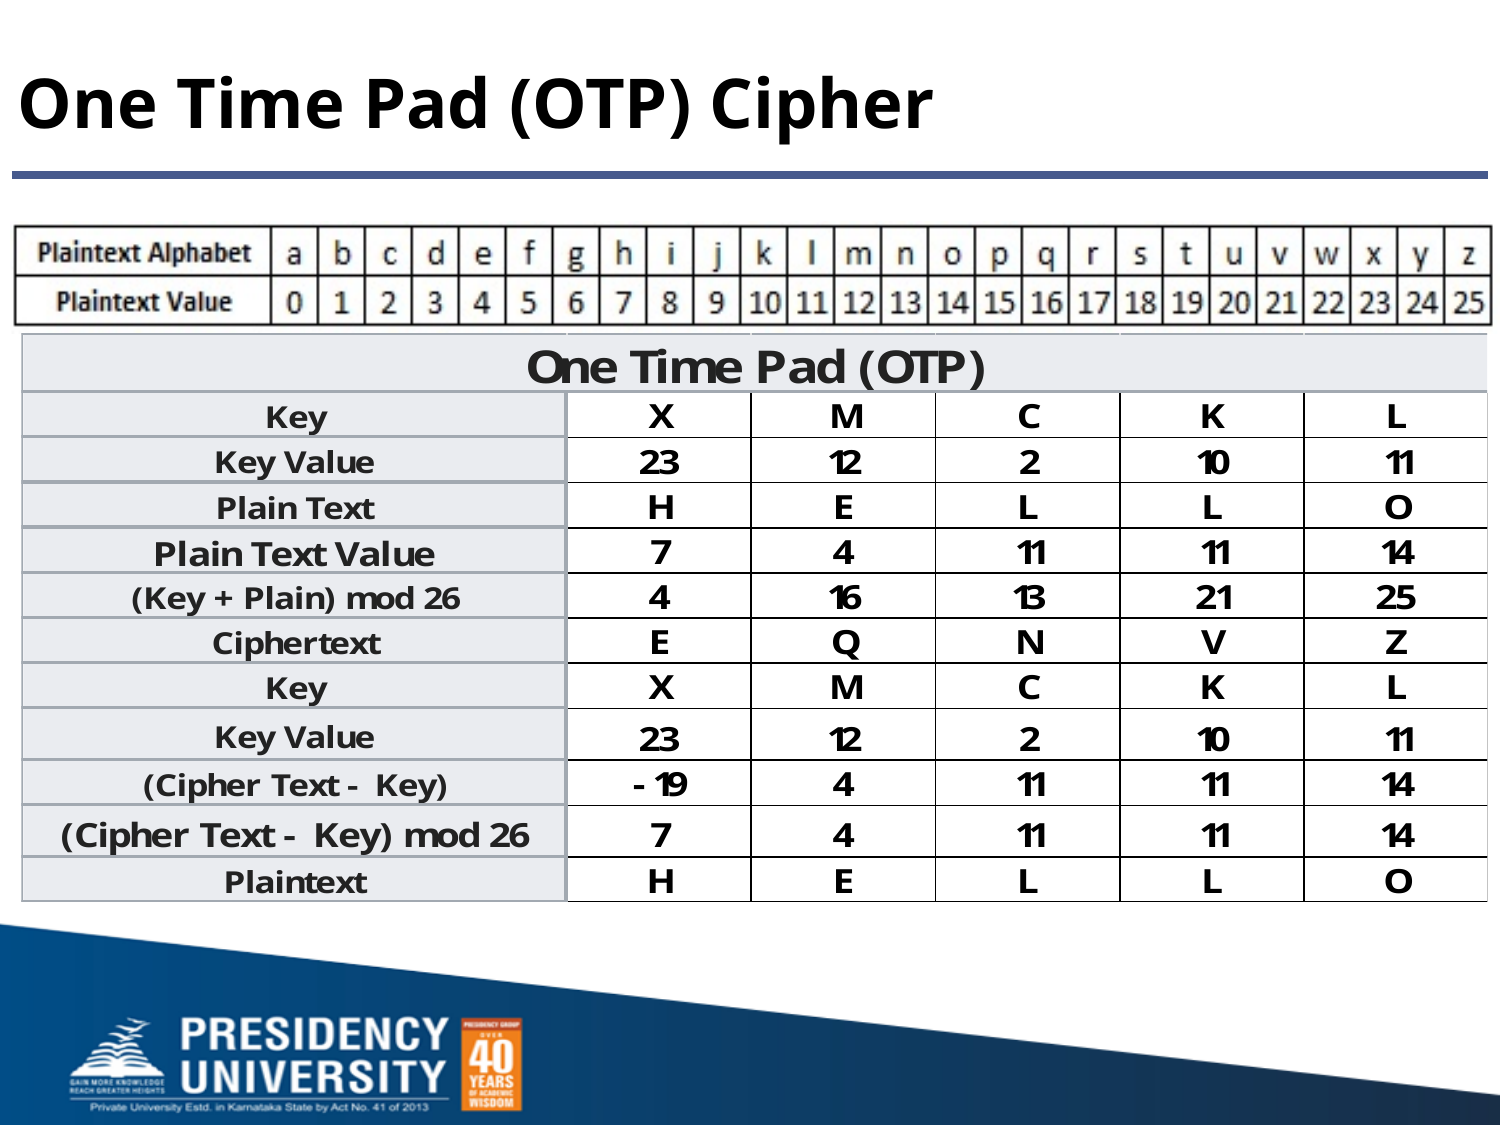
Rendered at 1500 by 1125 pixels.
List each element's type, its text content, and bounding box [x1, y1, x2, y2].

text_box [21, 332, 1490, 904]
title One Time Pad (OTP) Cipher [2, 62, 1500, 150]
picture [10, 221, 1500, 334]
picture [0, 921, 1500, 1125]
